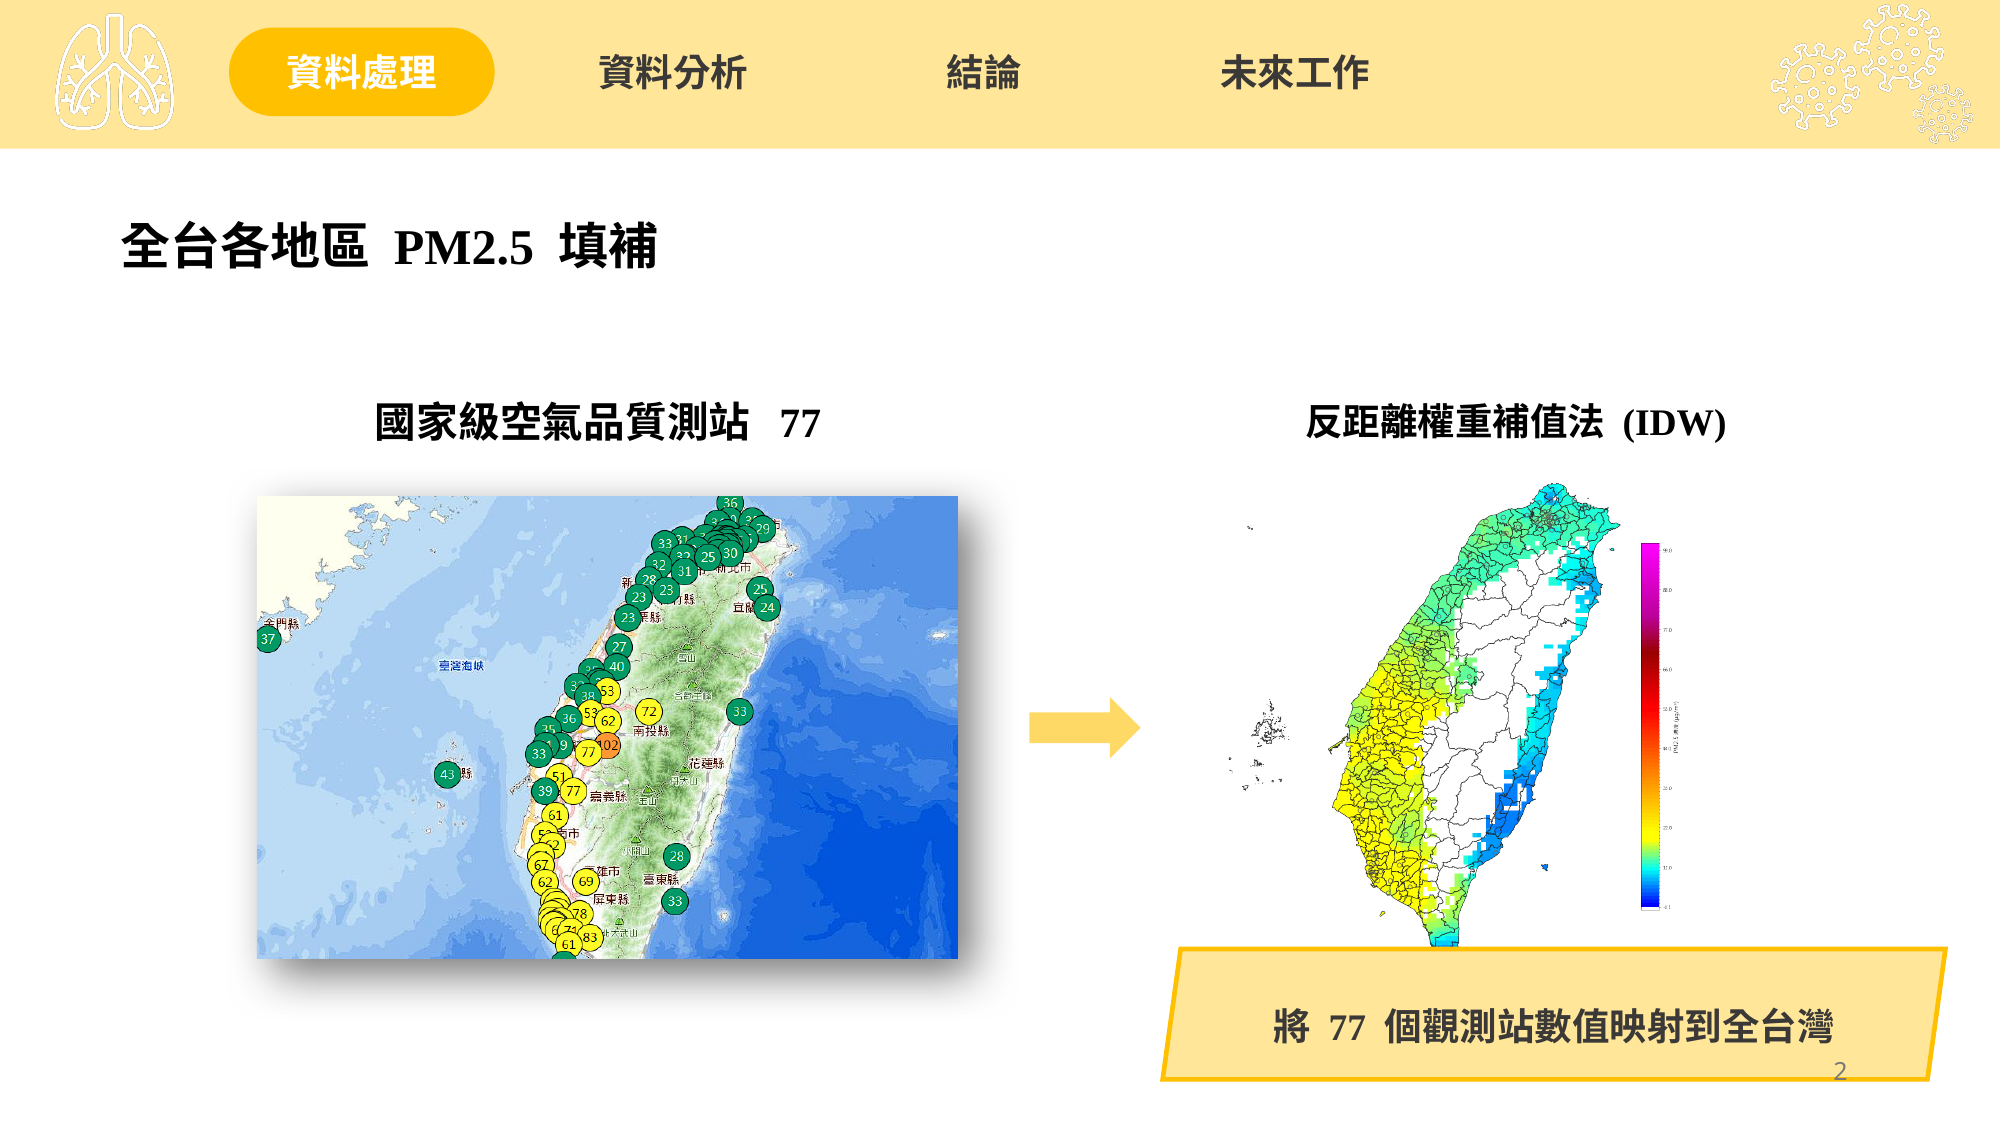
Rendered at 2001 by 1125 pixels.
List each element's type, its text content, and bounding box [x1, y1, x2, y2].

picture [1211, 479, 1717, 986]
text_box [0, 0, 2000, 150]
text_box [1027, 693, 1143, 763]
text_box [850, 27, 1118, 117]
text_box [228, 26, 496, 117]
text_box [539, 27, 807, 117]
text_box 全台各地區 PM2.5 填補 [105, 207, 674, 283]
text_box 將 77 個觀測站數值映射到全台灣 [1160, 947, 1948, 1081]
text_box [1162, 27, 1429, 117]
text_box 反距離權重補值法 (IDW) [1263, 390, 1769, 451]
slide_number 2 [1412, 1042, 1863, 1103]
picture [1770, 2, 1974, 144]
picture [54, 12, 174, 132]
picture [256, 496, 959, 960]
